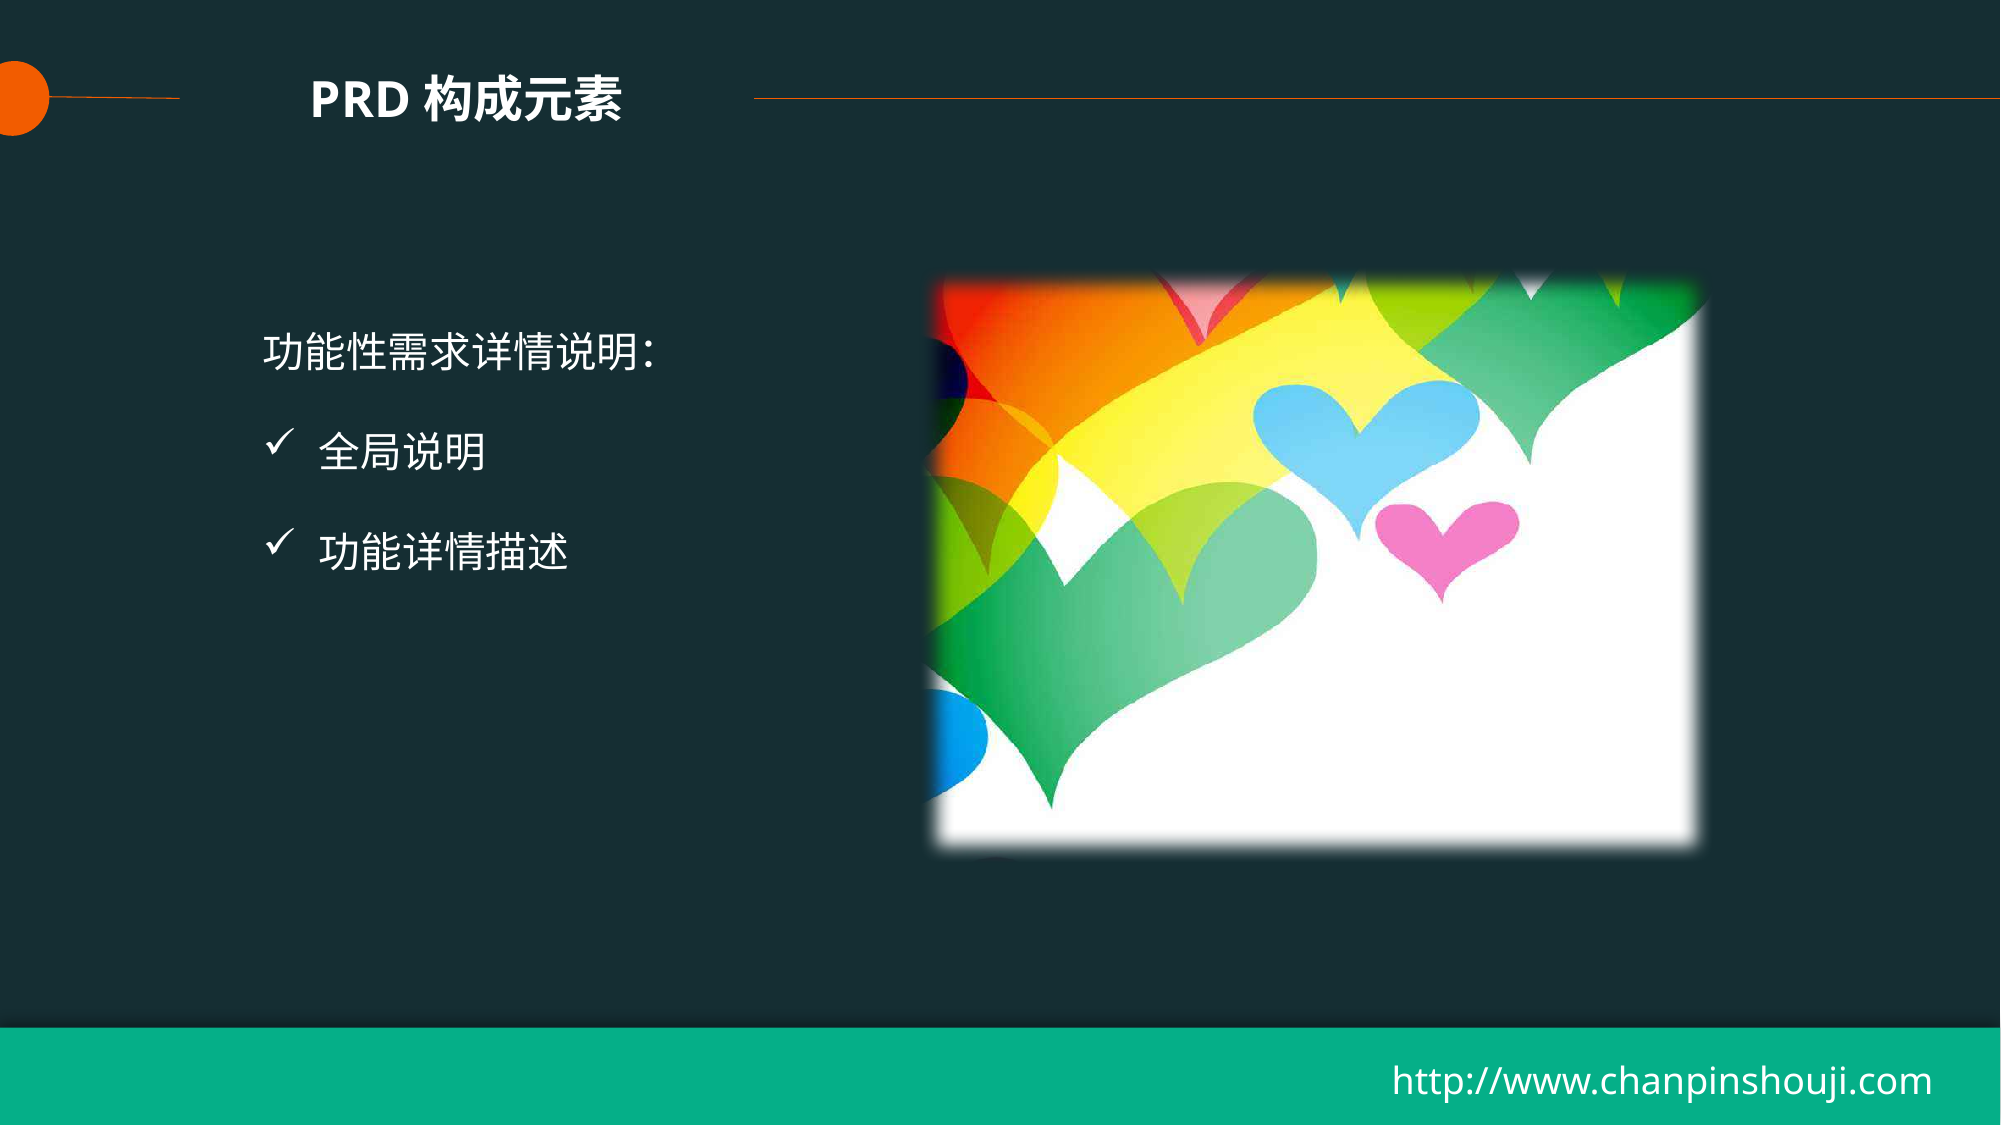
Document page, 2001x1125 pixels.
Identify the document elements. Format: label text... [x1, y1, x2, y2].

text_box 功能性需求详情说明： 全局说明 功能详情描述 [247, 318, 825, 584]
text_box http://www.chanpinshouji.com [1376, 1049, 2000, 1110]
picture [919, 266, 1714, 863]
text_box PRD构成元素 [183, 60, 750, 136]
